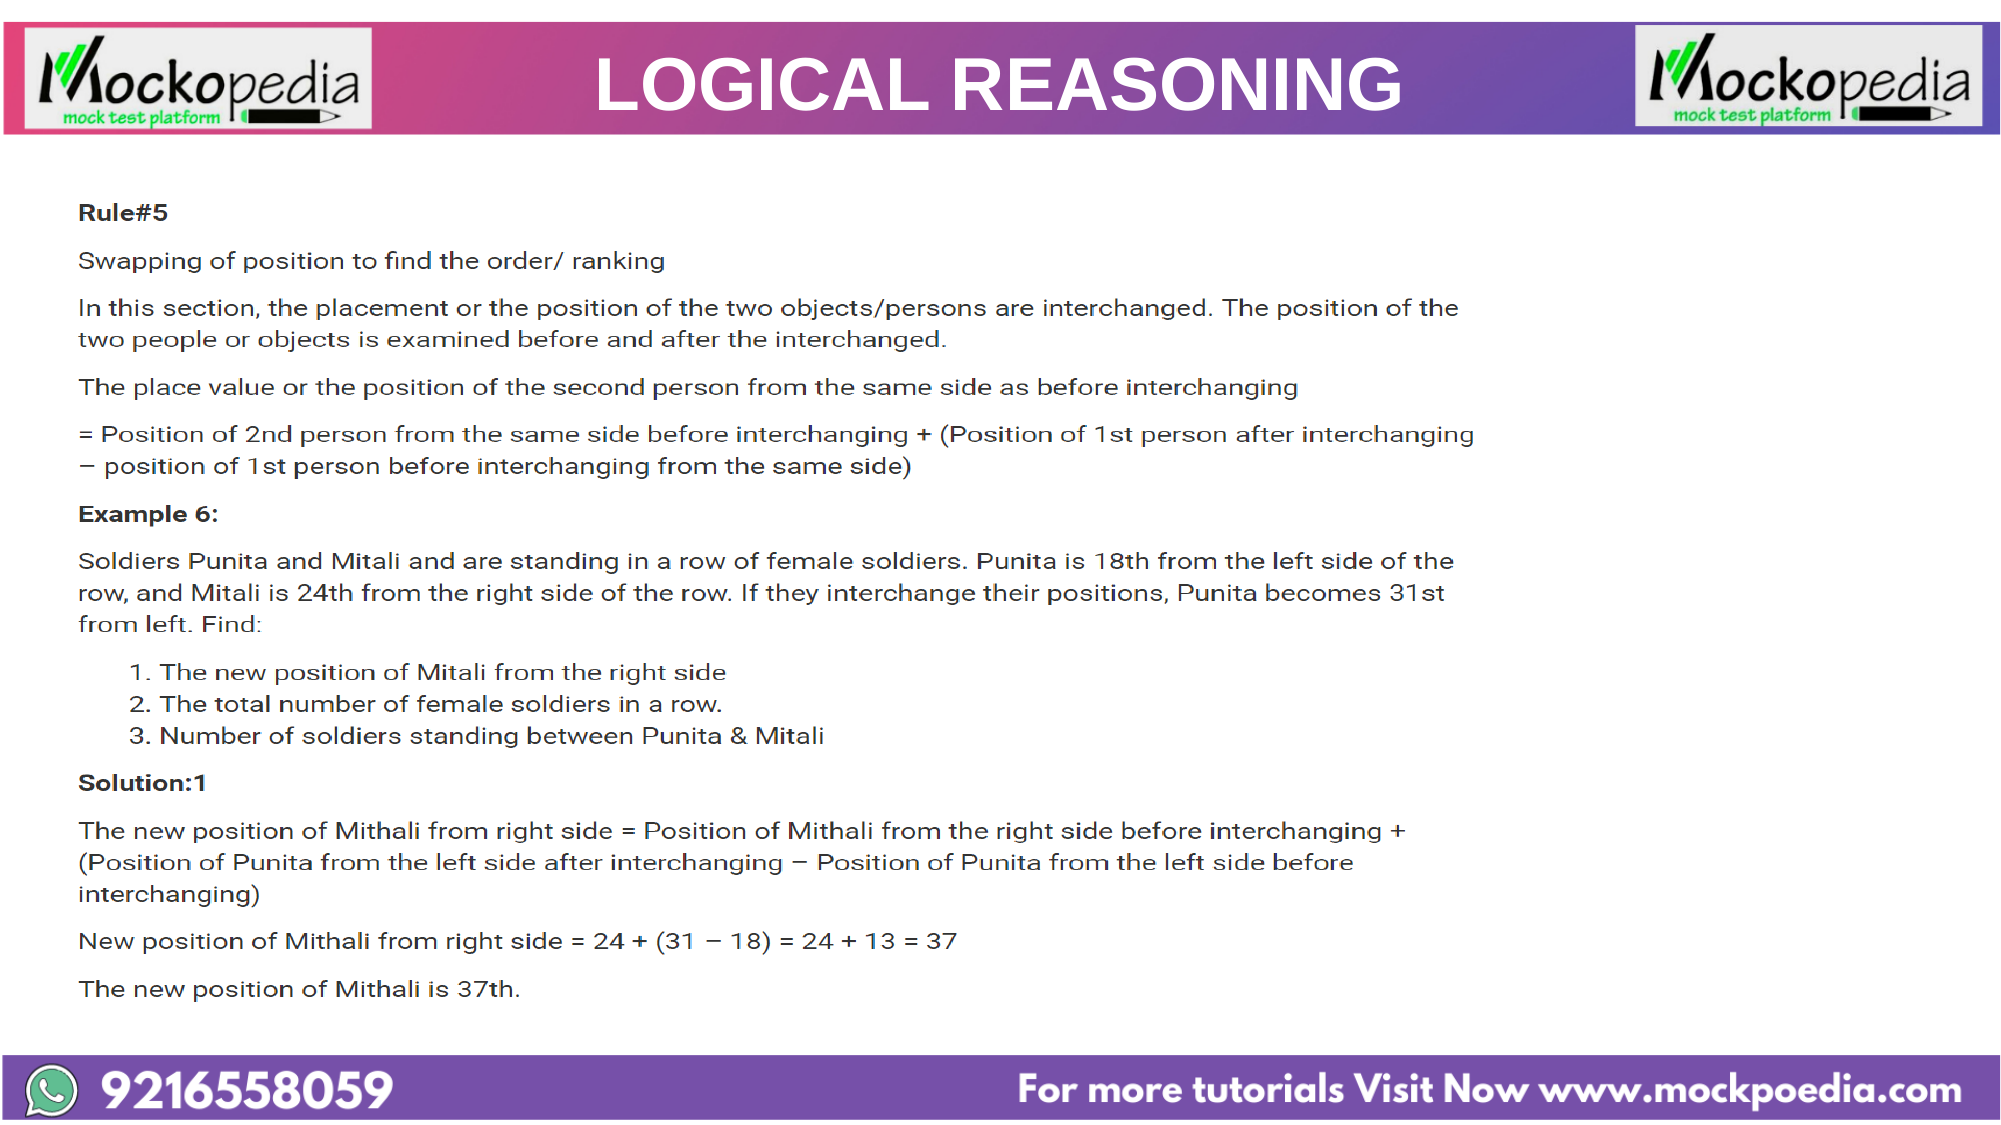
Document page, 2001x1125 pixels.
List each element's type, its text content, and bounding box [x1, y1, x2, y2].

picture [0, 0, 2001, 1125]
title LOGICAL REASONING [41, 31, 1959, 142]
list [41, 181, 1553, 1018]
